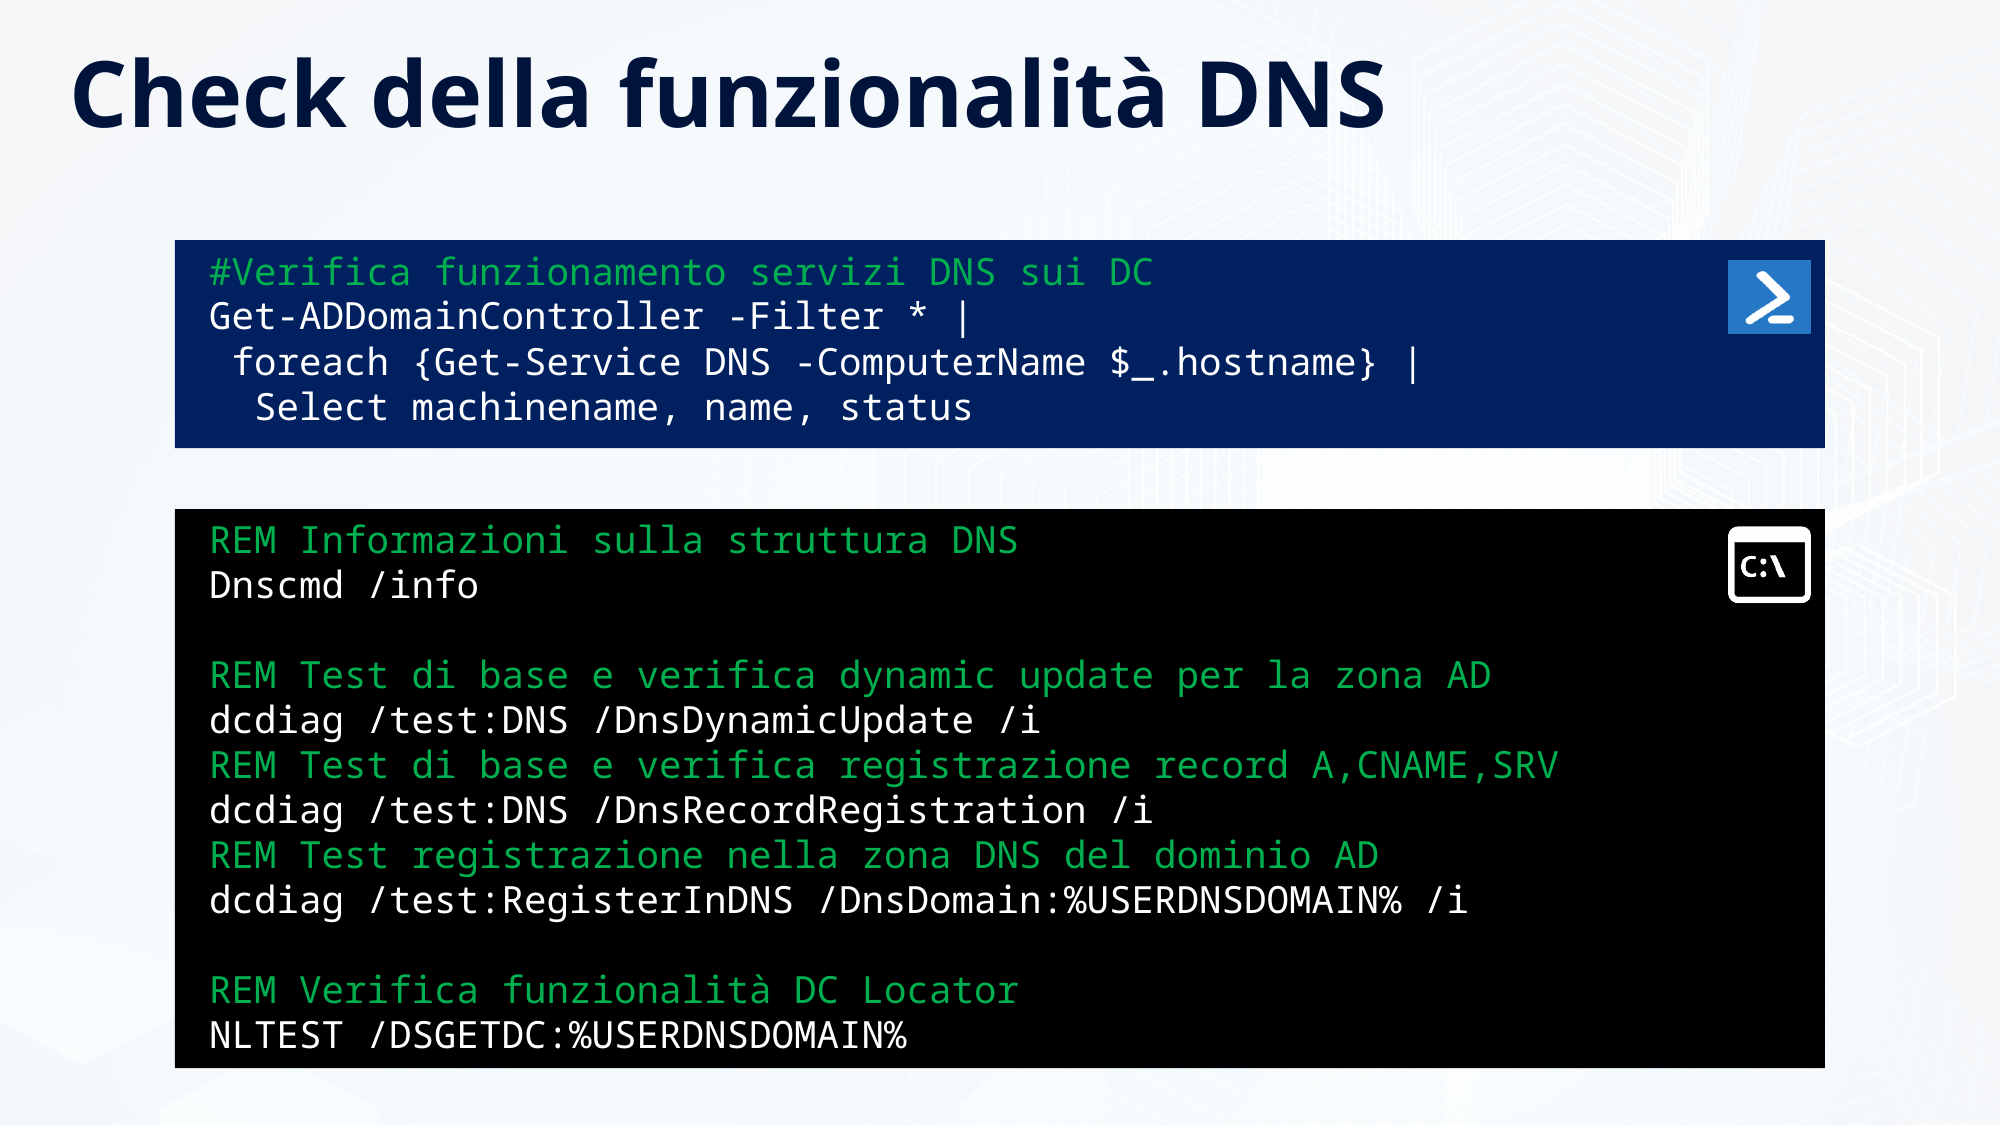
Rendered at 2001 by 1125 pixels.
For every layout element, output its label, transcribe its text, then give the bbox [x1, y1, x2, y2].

title Check della funzionalità DNS [55, 29, 1945, 166]
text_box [174, 240, 1825, 1069]
